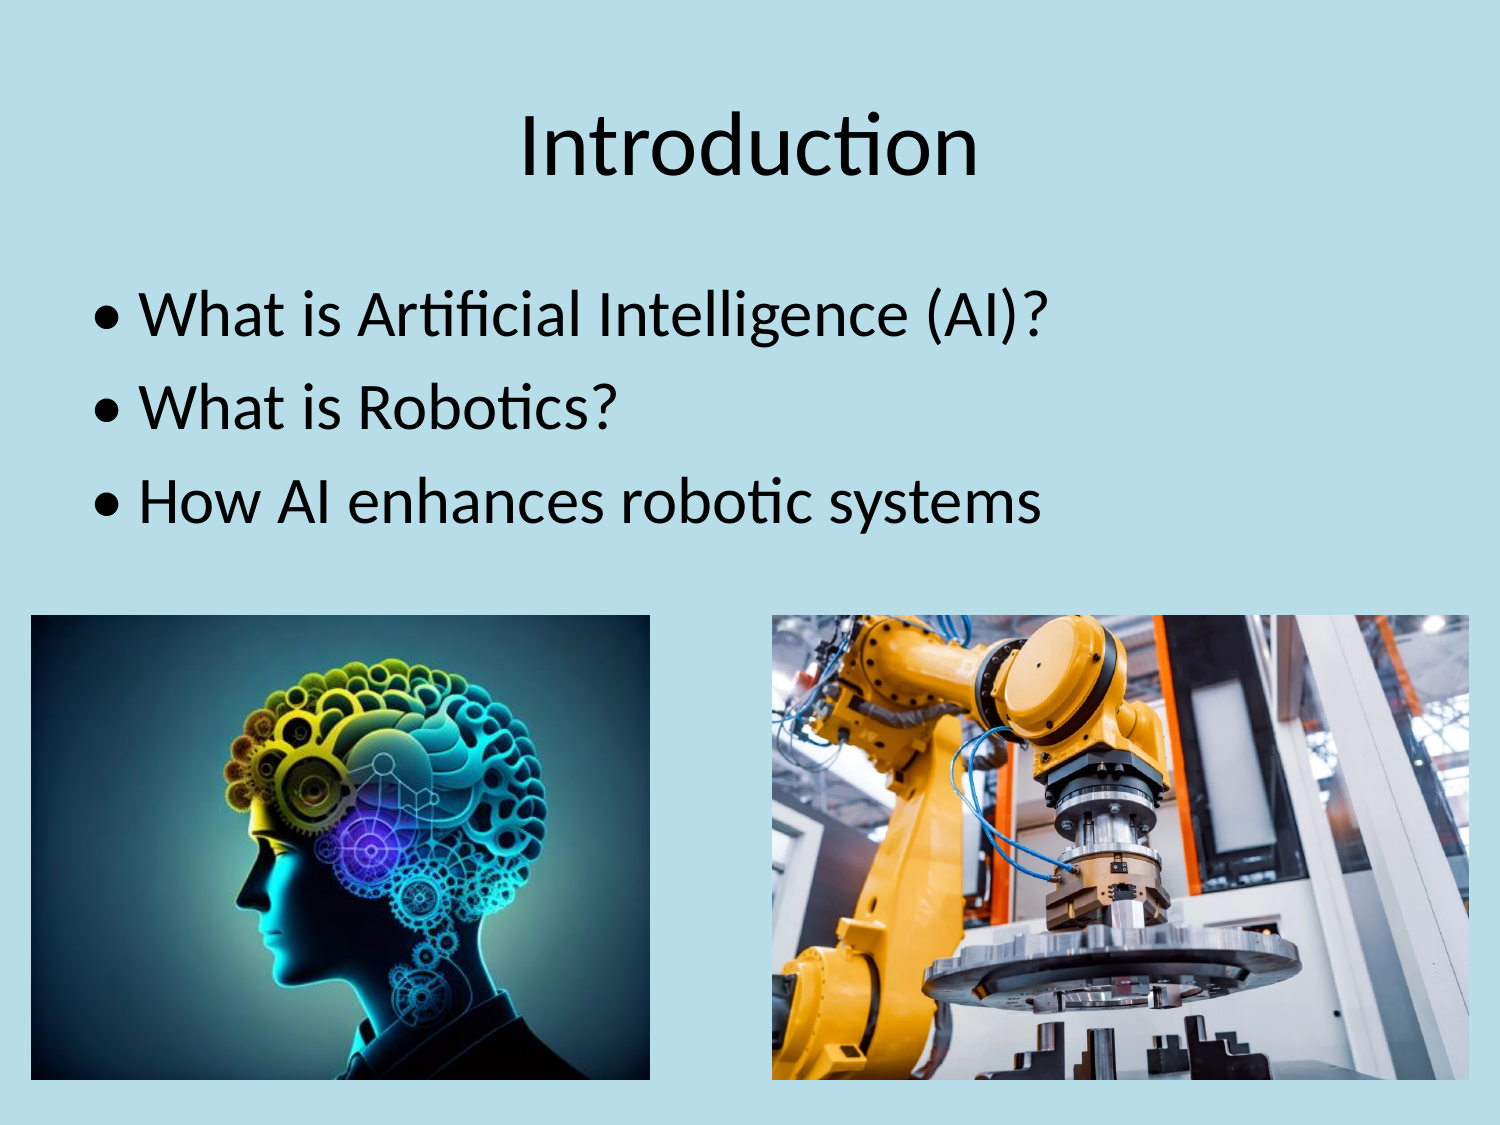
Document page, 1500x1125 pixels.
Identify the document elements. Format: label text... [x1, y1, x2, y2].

list • What is Artificial Intelligence (AI)? • What is Robotics? • How AI enhances robotic systems [75, 262, 1425, 1005]
picture [31, 615, 650, 1081]
title Introduction [75, 45, 1425, 233]
picture [772, 615, 1469, 1081]
